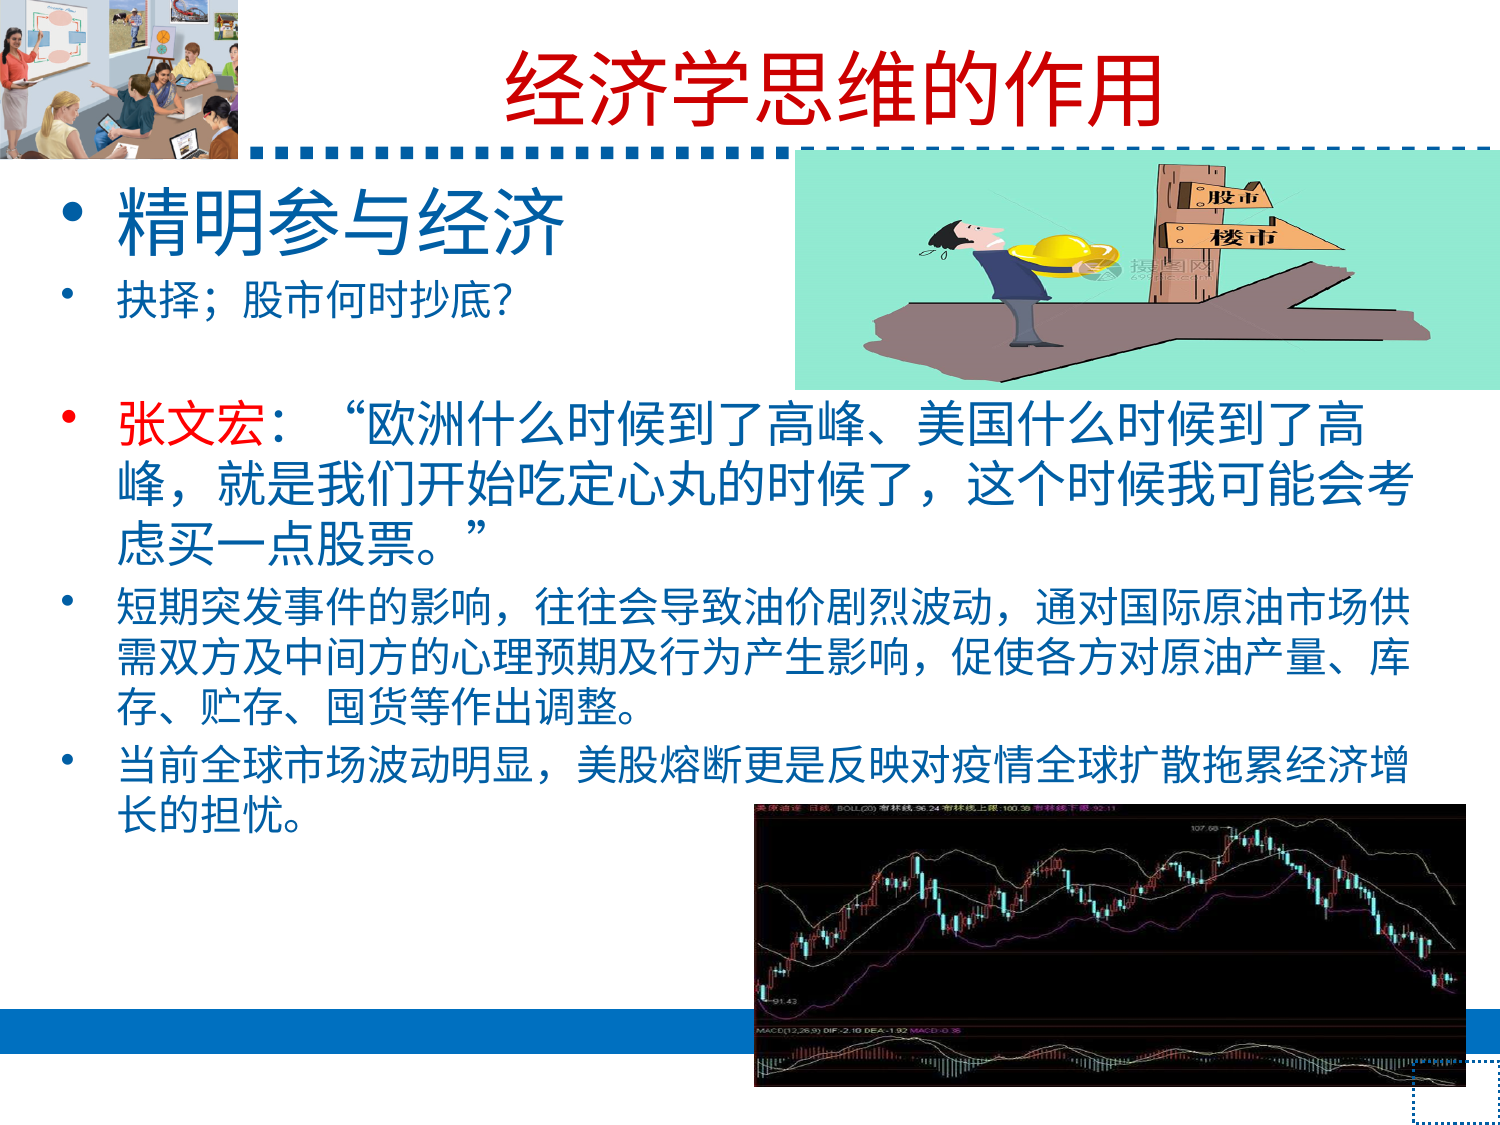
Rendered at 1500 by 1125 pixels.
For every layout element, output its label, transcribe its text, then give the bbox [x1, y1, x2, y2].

slide_number [1412, 1061, 1500, 1125]
list 精明参与经济 抉择；股市何时抄底？ 张文宏：“欧洲什么时候到了高峰、美国什么时候到了高峰，就是我们开始吃定心丸的时候了，这个时候我可能会考虑买一点股票。” 短期突发事件的影响，往往会导致油价剧烈波动，通对国际原油市场供需双方及中间方的心理预期及行为产生影响，促使各方对原油产量、库存、贮存、囤货等作出调整。 当前全球市场波动明显，美股熔断更是反映对疫情全球扩散拖累经济增长的担忧。 [45, 167, 1455, 1007]
picture [0, 0, 238, 159]
picture [794, 150, 1500, 390]
picture [0, 804, 1500, 1087]
title 经济学思维的作用 [171, 16, 1500, 159]
